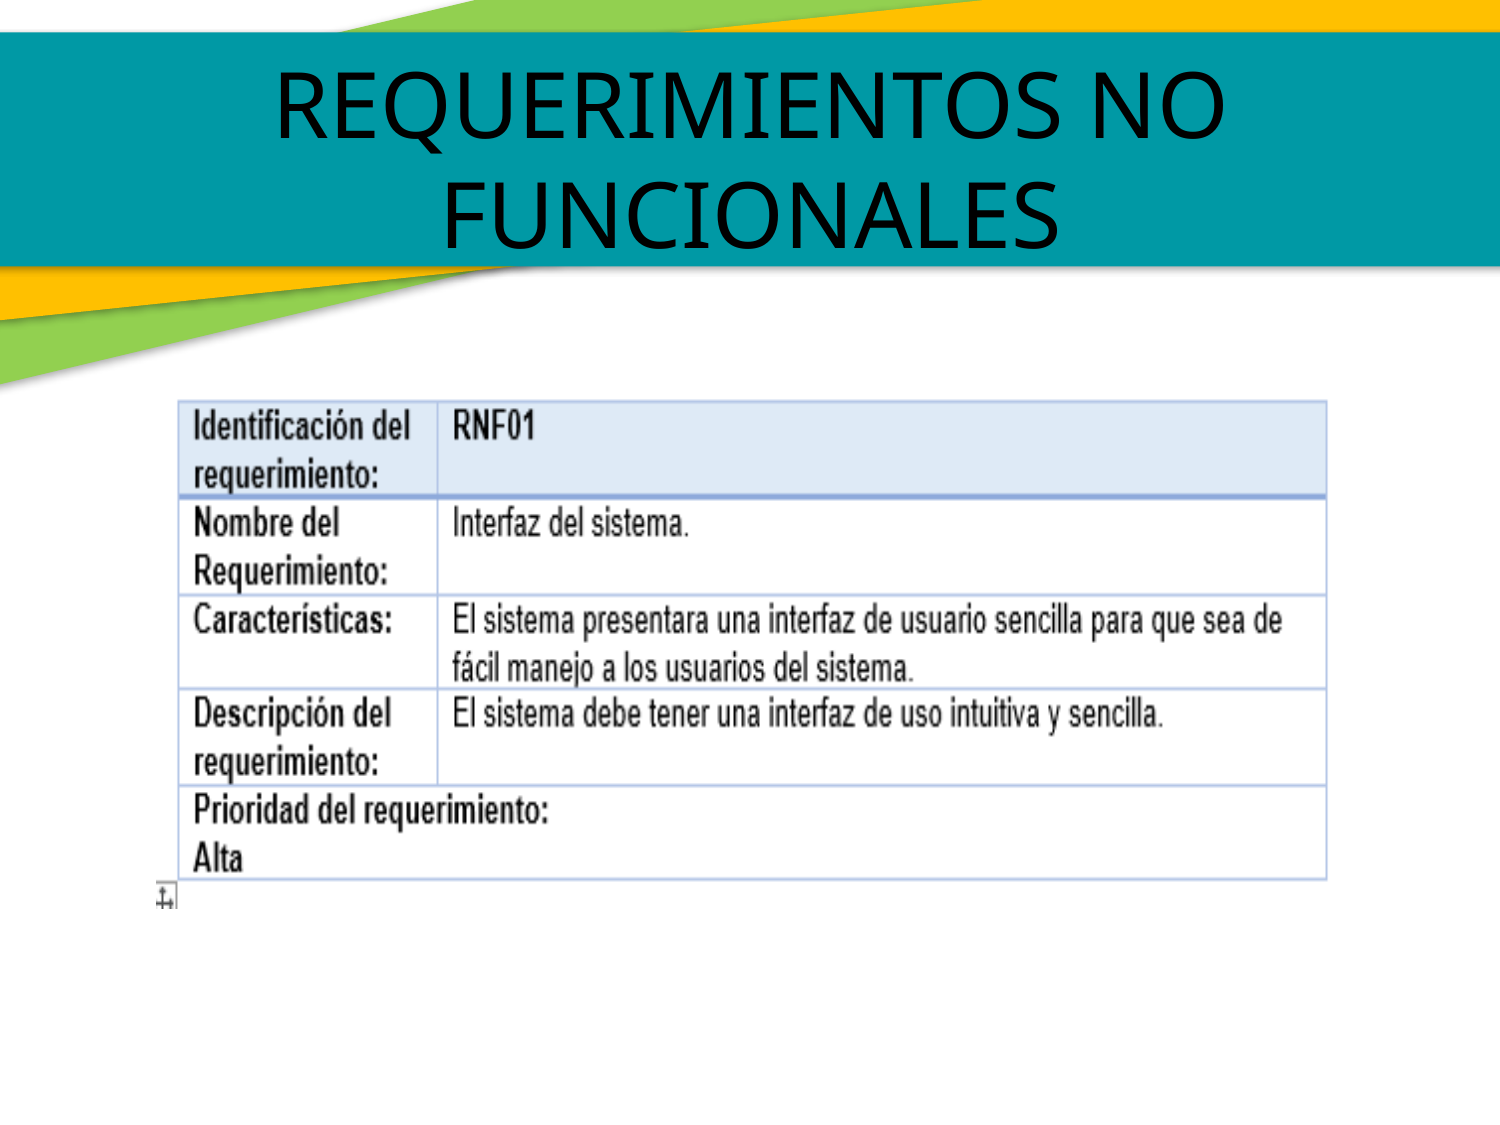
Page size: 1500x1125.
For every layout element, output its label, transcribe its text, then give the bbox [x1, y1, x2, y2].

picture [155, 392, 1344, 910]
text_box REQUERIMIENTOS NO FUNCIONALES [71, 39, 1431, 275]
